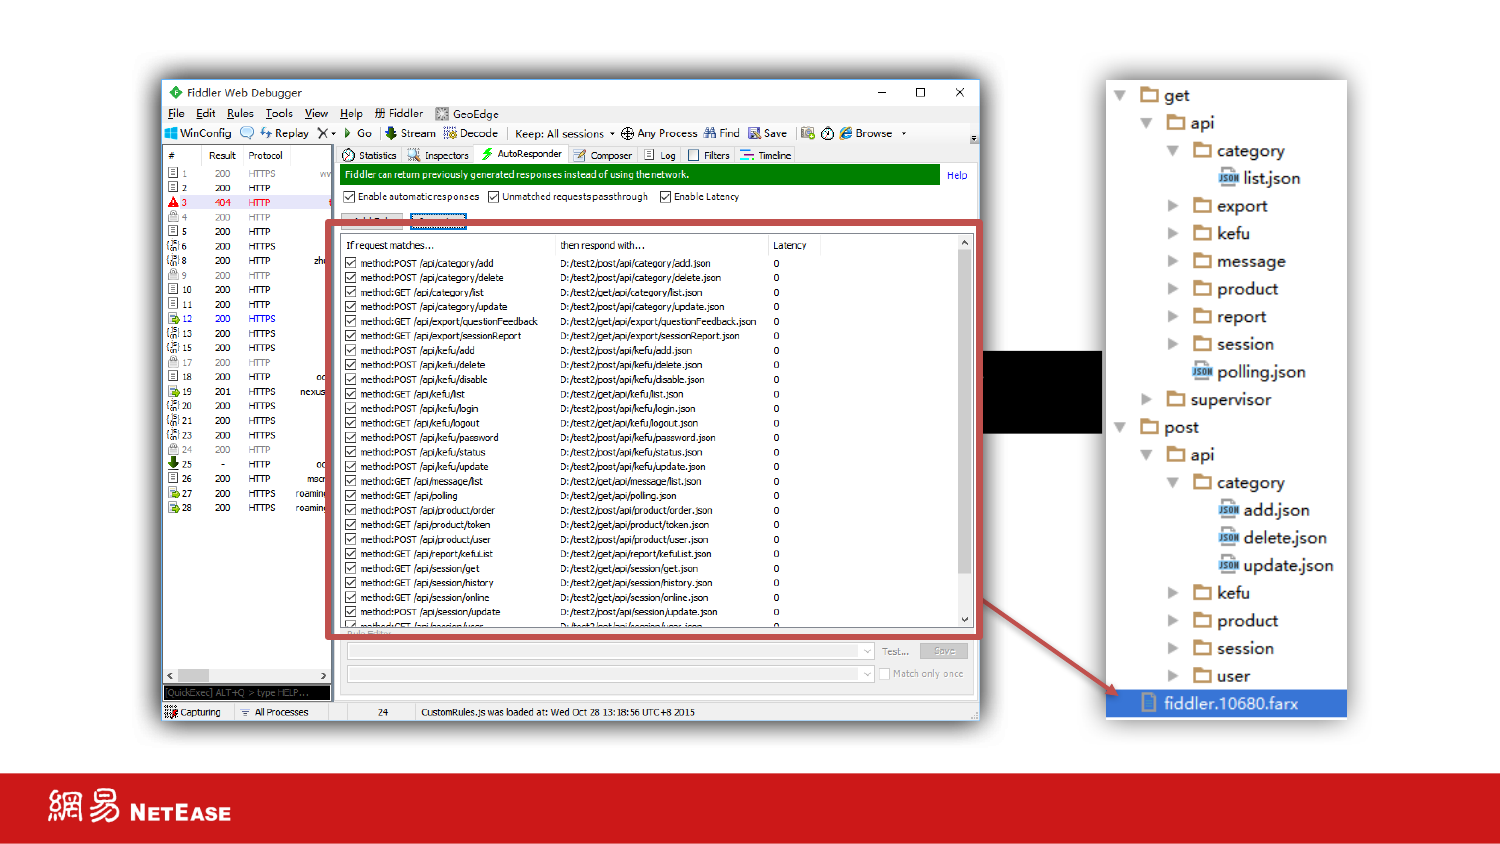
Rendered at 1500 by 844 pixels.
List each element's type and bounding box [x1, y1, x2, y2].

text_box [985, 246, 1119, 697]
picture [46, 786, 231, 824]
picture [1106, 79, 1347, 720]
picture [161, 78, 980, 721]
